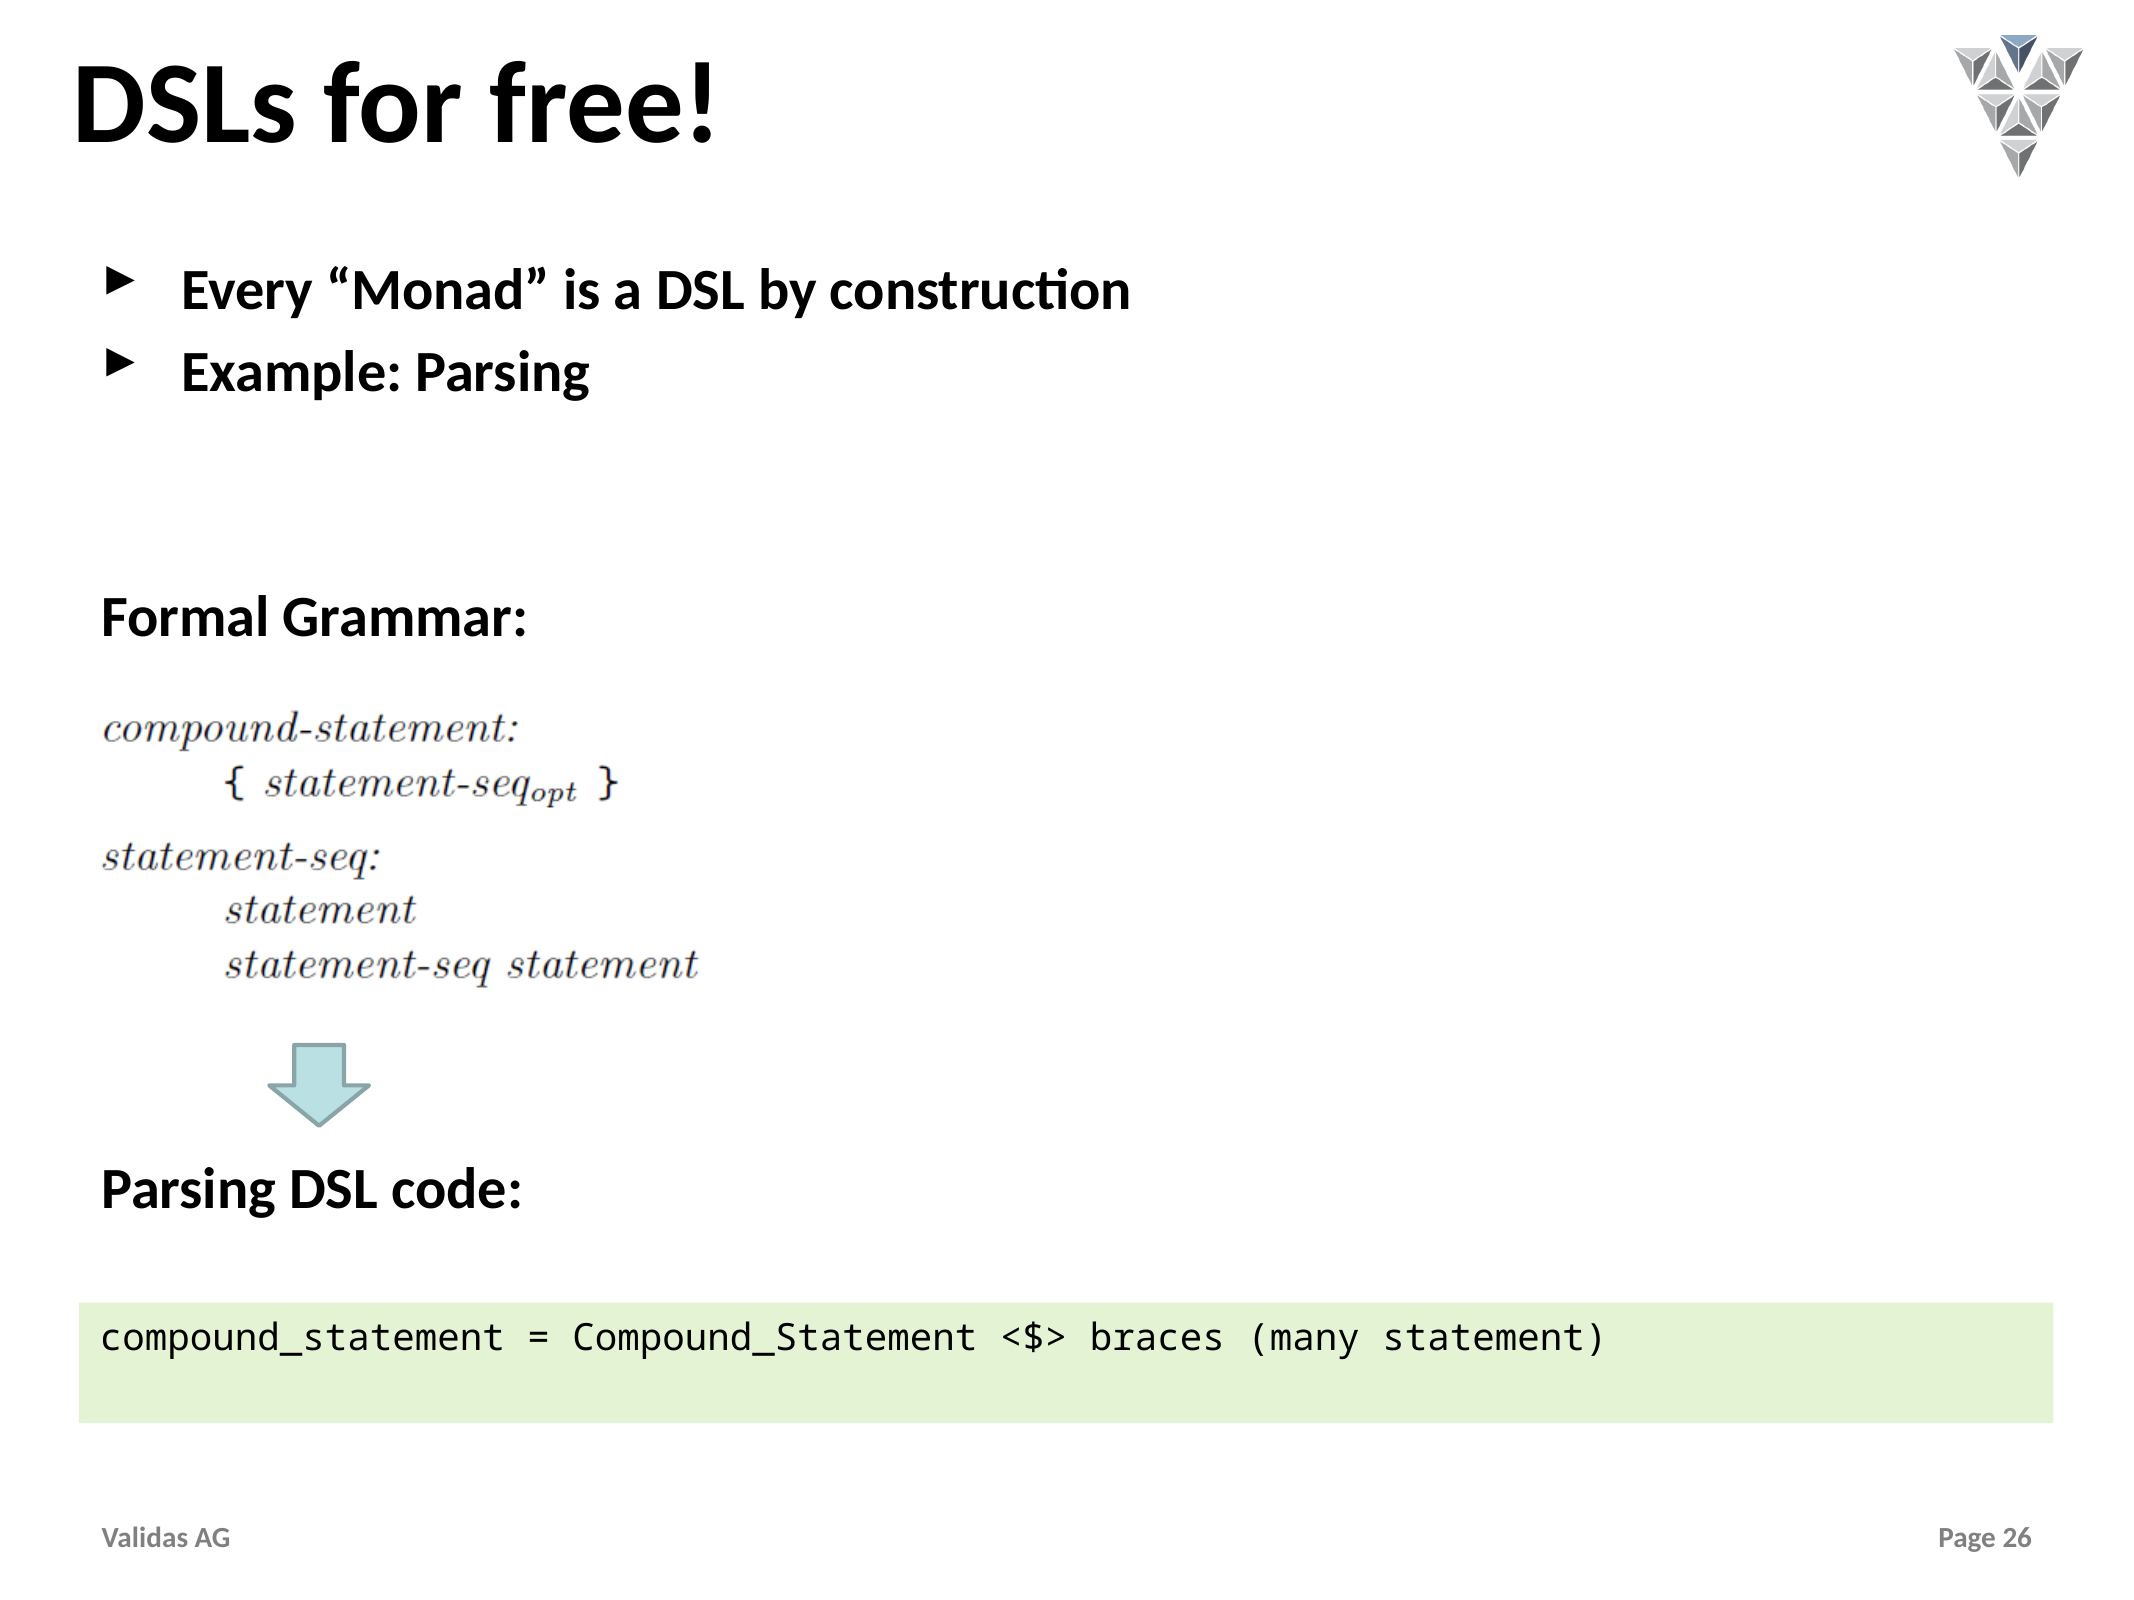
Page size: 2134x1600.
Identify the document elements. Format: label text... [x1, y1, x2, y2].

picture [57, 684, 765, 1030]
picture [1954, 35, 2083, 177]
text_box [267, 1042, 371, 1128]
title DSLs for free! [72, 15, 1835, 170]
text_box Every “Monad” is a DSL by construction Example: Parsing Formal Grammar: Parsing DSL code: [80, 241, 2054, 1302]
list compound_statement = Compound_Statement <$> braces (many statement) [78, 1302, 2054, 1423]
